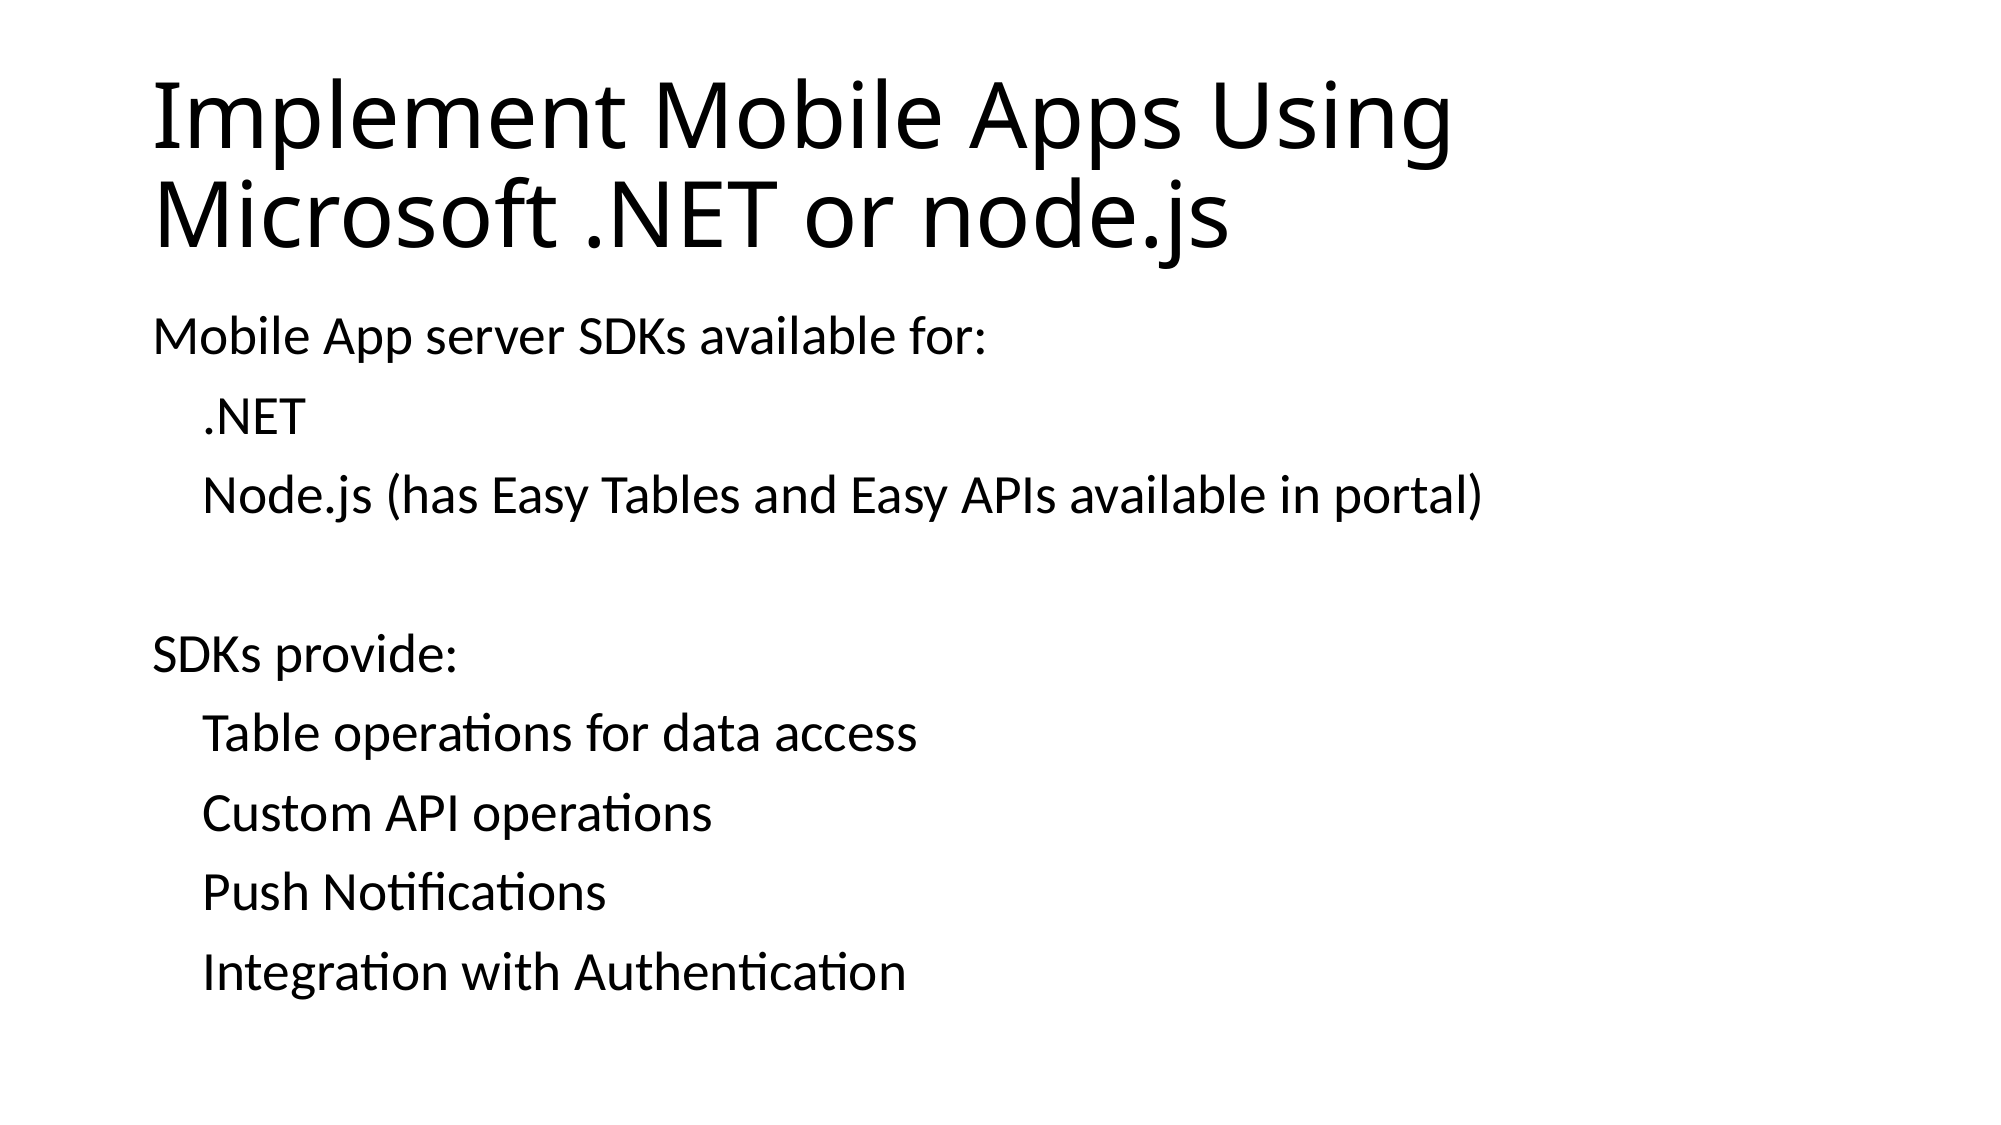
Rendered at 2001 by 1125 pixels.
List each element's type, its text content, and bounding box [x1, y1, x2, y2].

title Implement Mobile Apps Using Microsoft .NET or node.js [137, 59, 1863, 278]
list Mobile App server SDKs available for: .NET Node.js (has Easy Tables and Easy APIs available in portal) SDKs provide: Table operations for data access Custom API operations Push Notifications Integration with Authentication [137, 299, 1863, 1014]
